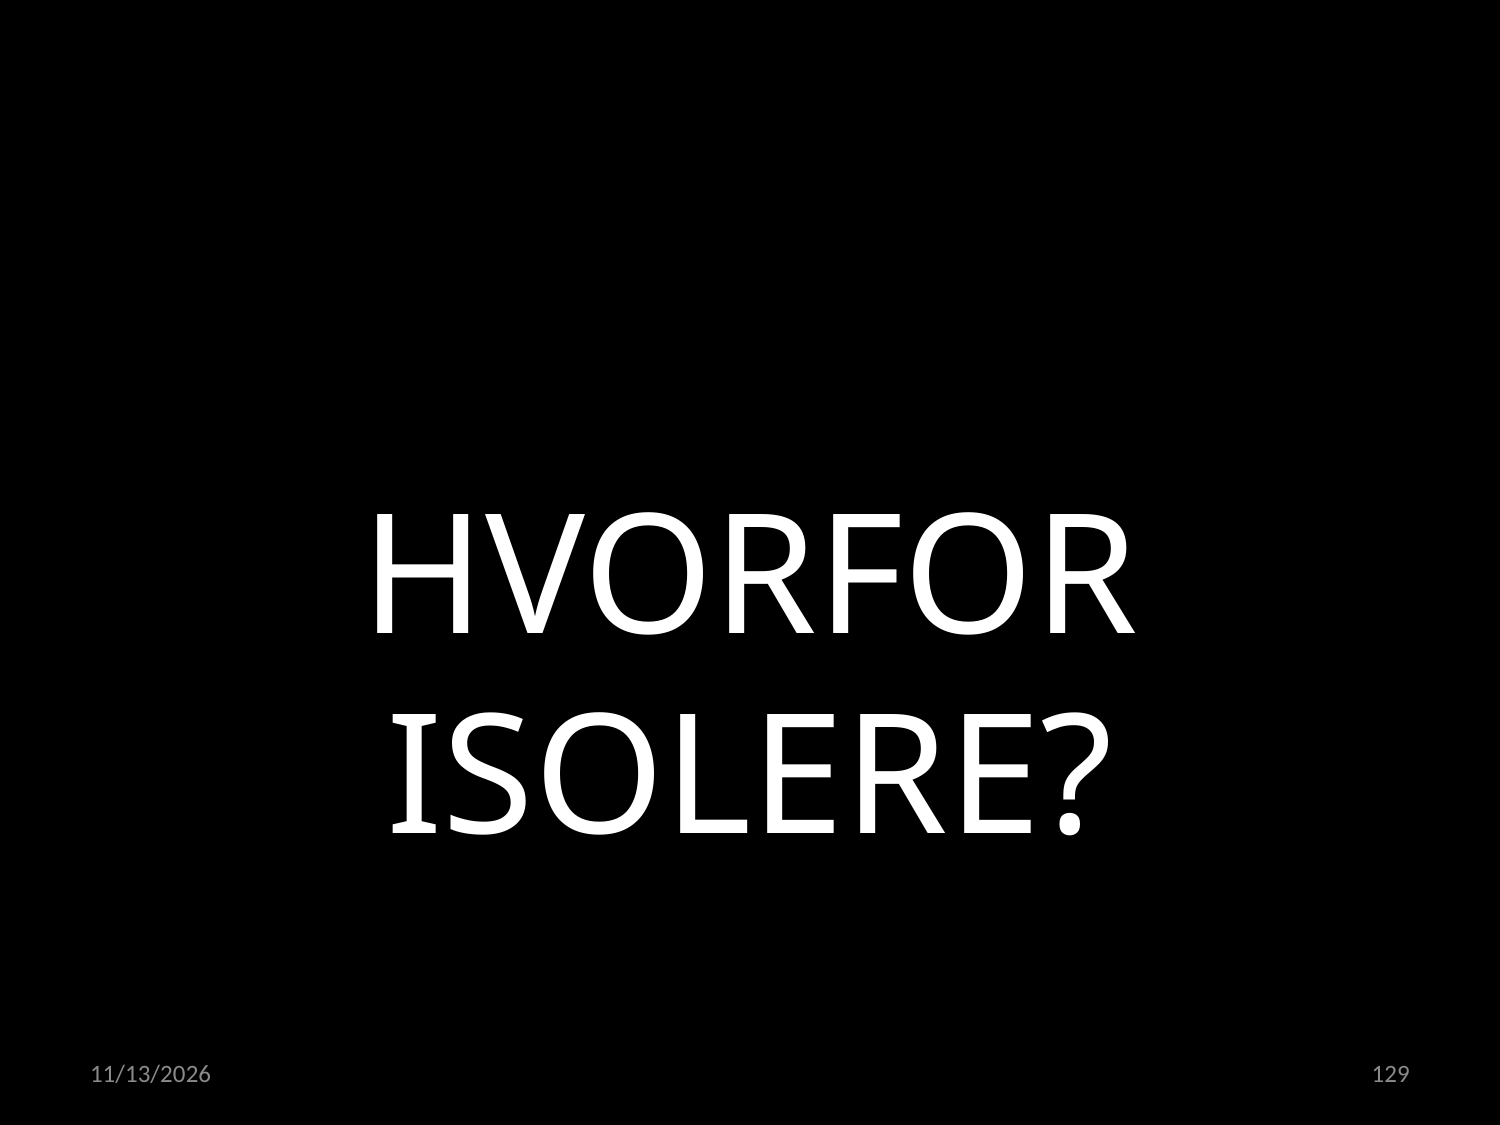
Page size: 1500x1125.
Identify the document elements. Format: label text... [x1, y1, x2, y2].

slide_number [75, 1042, 425, 1103]
text_box HVORFOR ISOLERE? [0, 459, 1500, 561]
slide_number 129 [1074, 1042, 1425, 1103]
